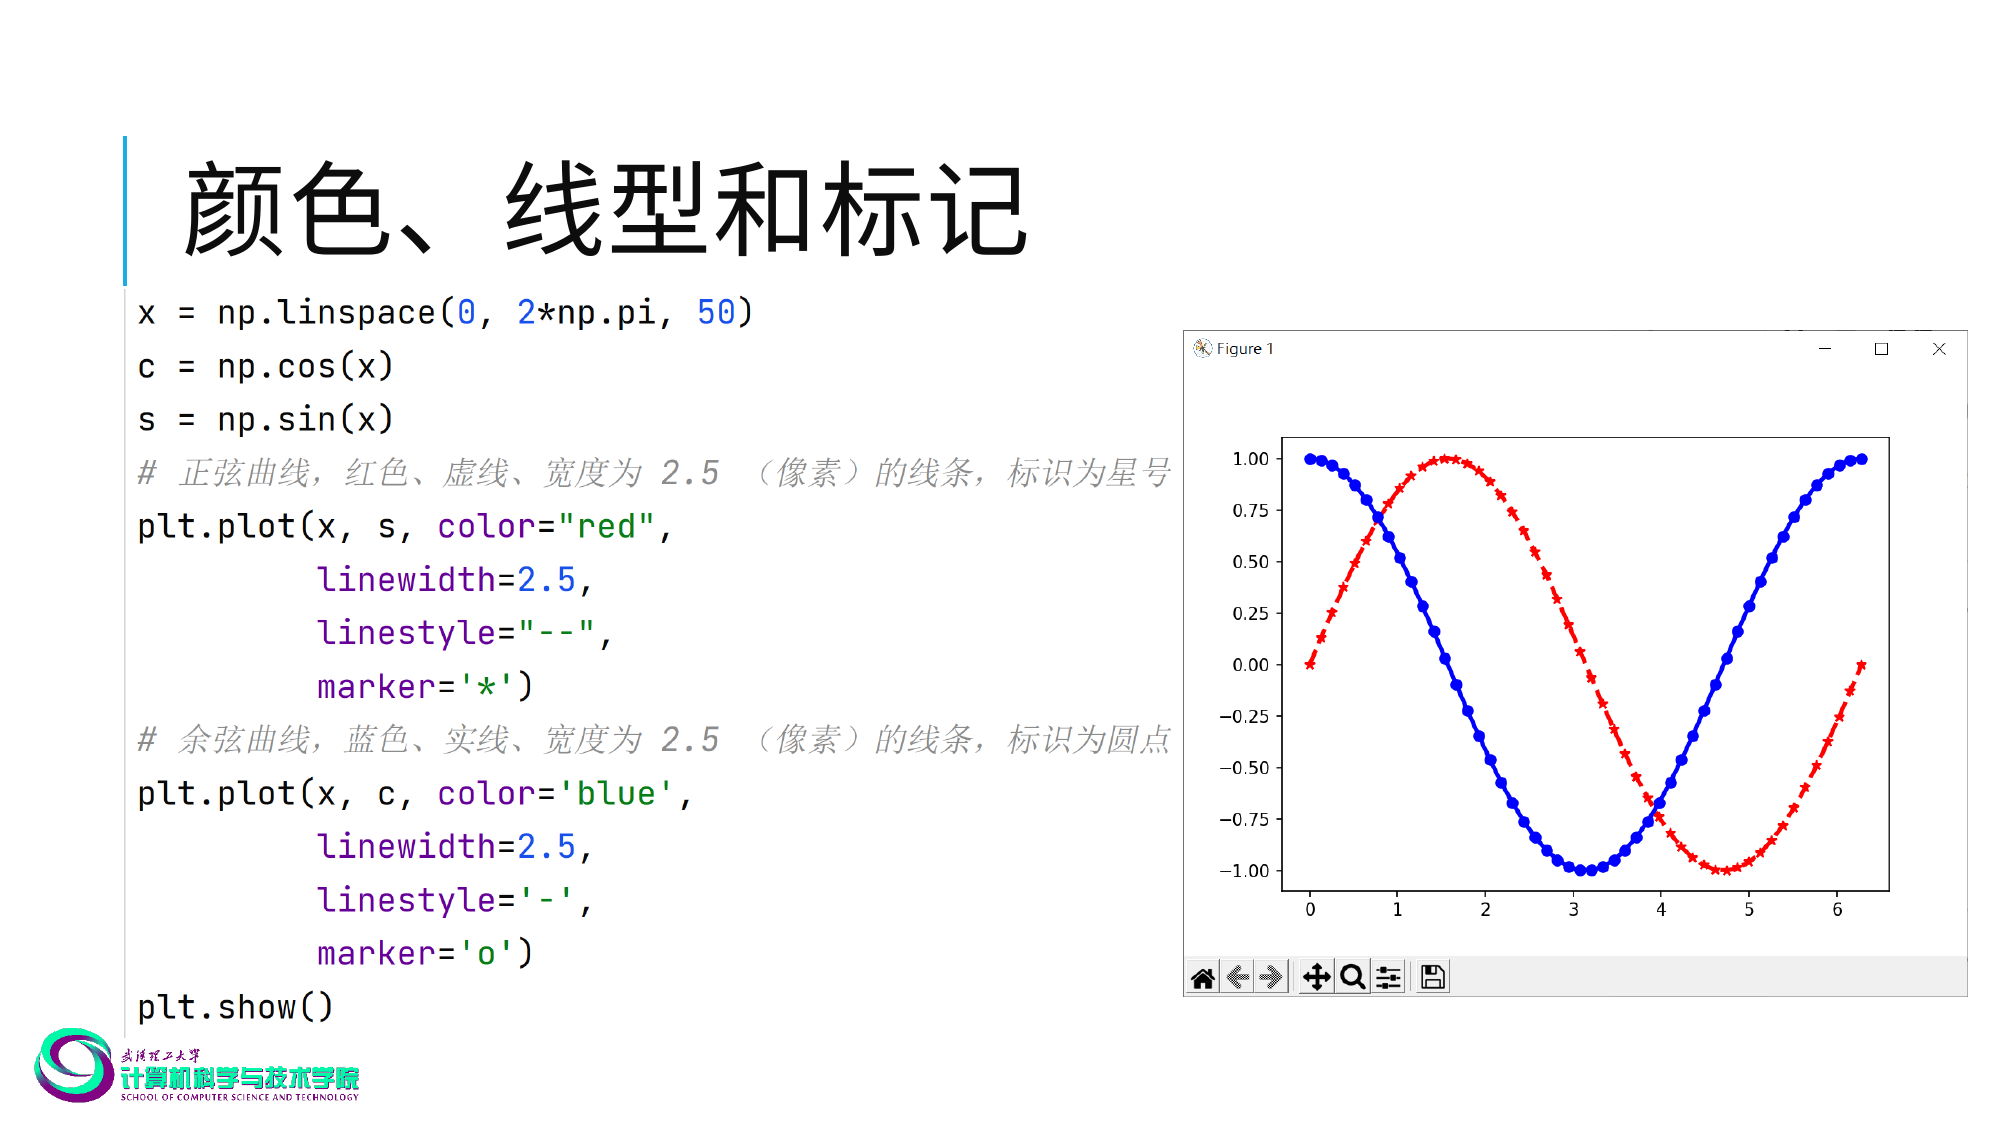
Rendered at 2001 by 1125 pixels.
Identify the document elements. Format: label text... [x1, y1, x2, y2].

picture [0, 962, 397, 1125]
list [123, 289, 1192, 1039]
title 颜色、线型和标记 [168, 96, 1763, 325]
picture [1183, 330, 1969, 997]
